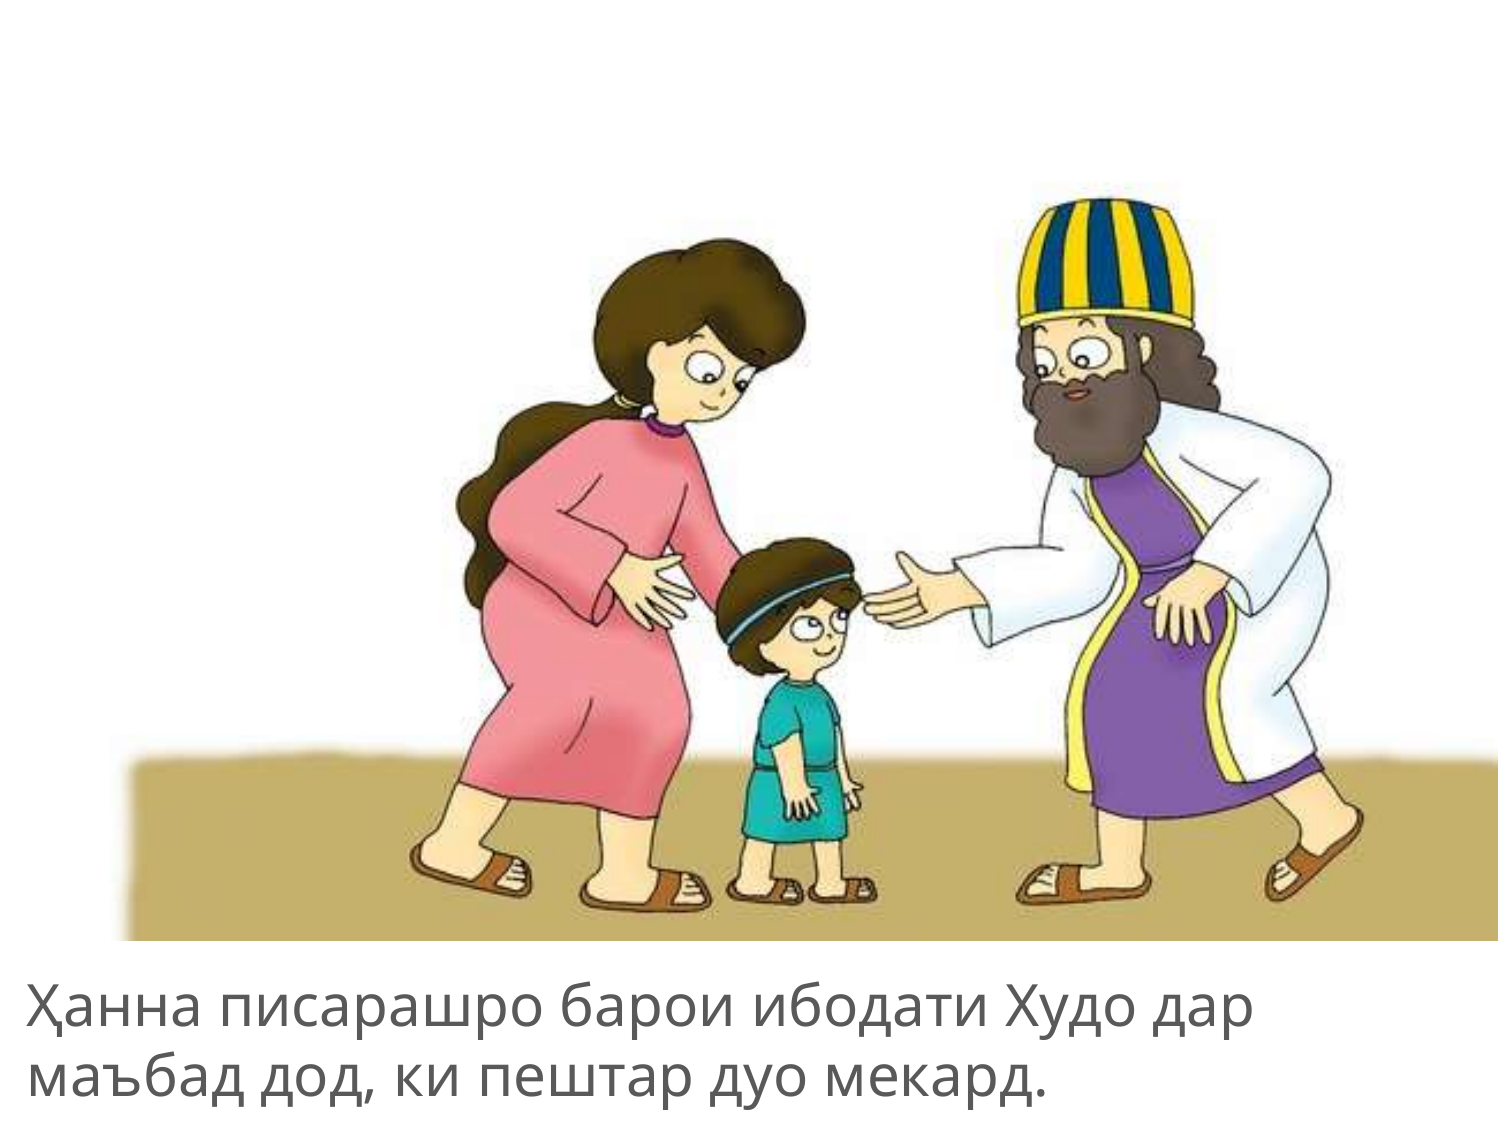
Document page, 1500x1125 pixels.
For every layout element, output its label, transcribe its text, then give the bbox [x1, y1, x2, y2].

picture [0, 0, 1498, 941]
text_box Ҳанна писарашро барои ибодати Худо дар маъбад дод, ки пештар дуо мекард. [11, 961, 1498, 1116]
